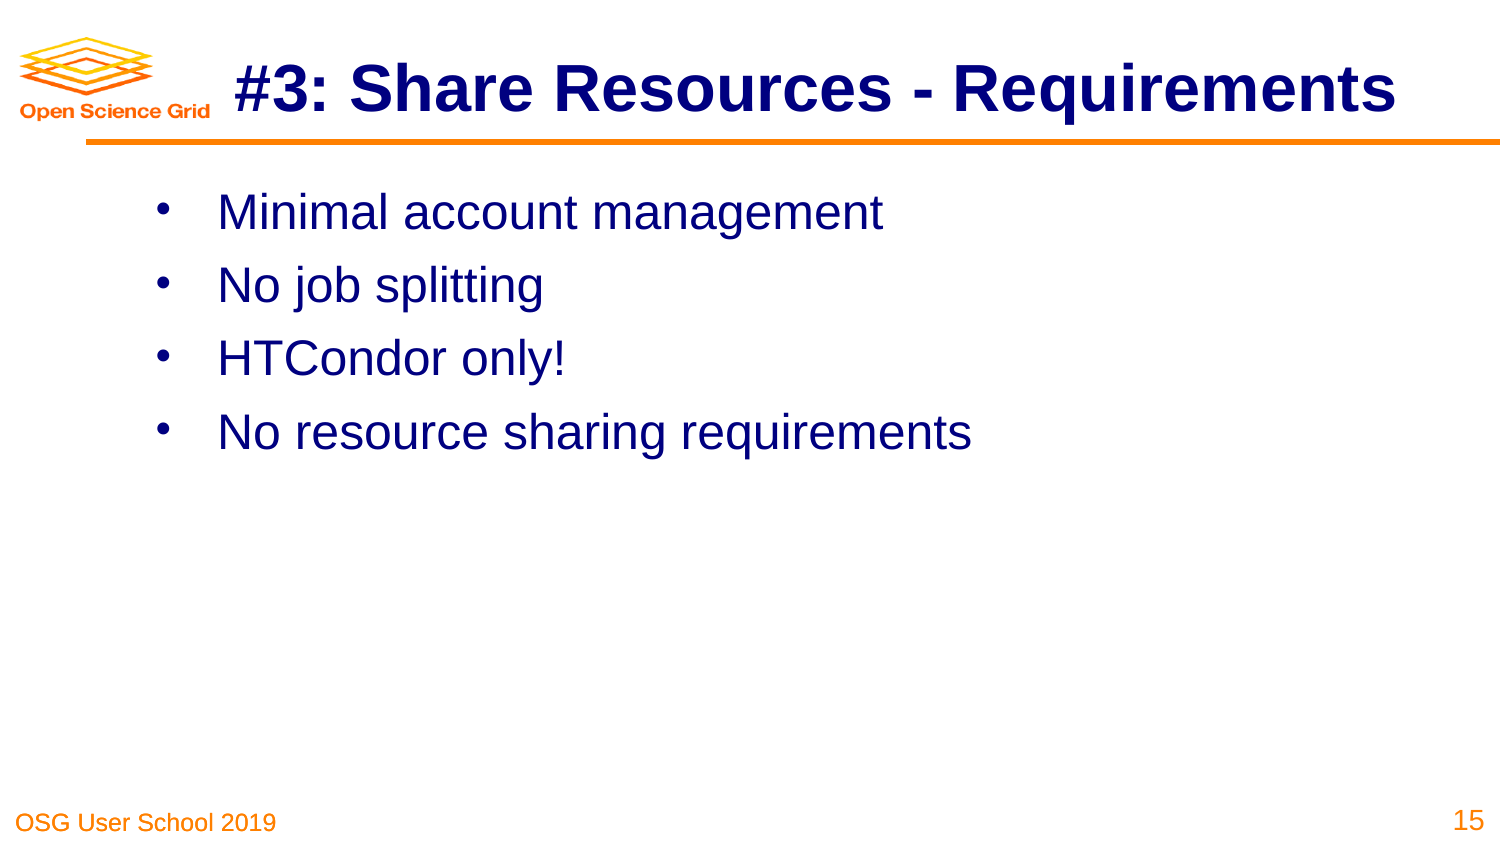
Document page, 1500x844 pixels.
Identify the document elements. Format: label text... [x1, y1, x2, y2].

slide_number ‹#› [1431, 787, 1500, 844]
title #3: Share Resources - Requirements [201, 14, 1432, 155]
list Minimal account management No job splitting HTCondor only! No resource sharing requirements [127, 164, 1403, 741]
picture [0, 20, 201, 134]
